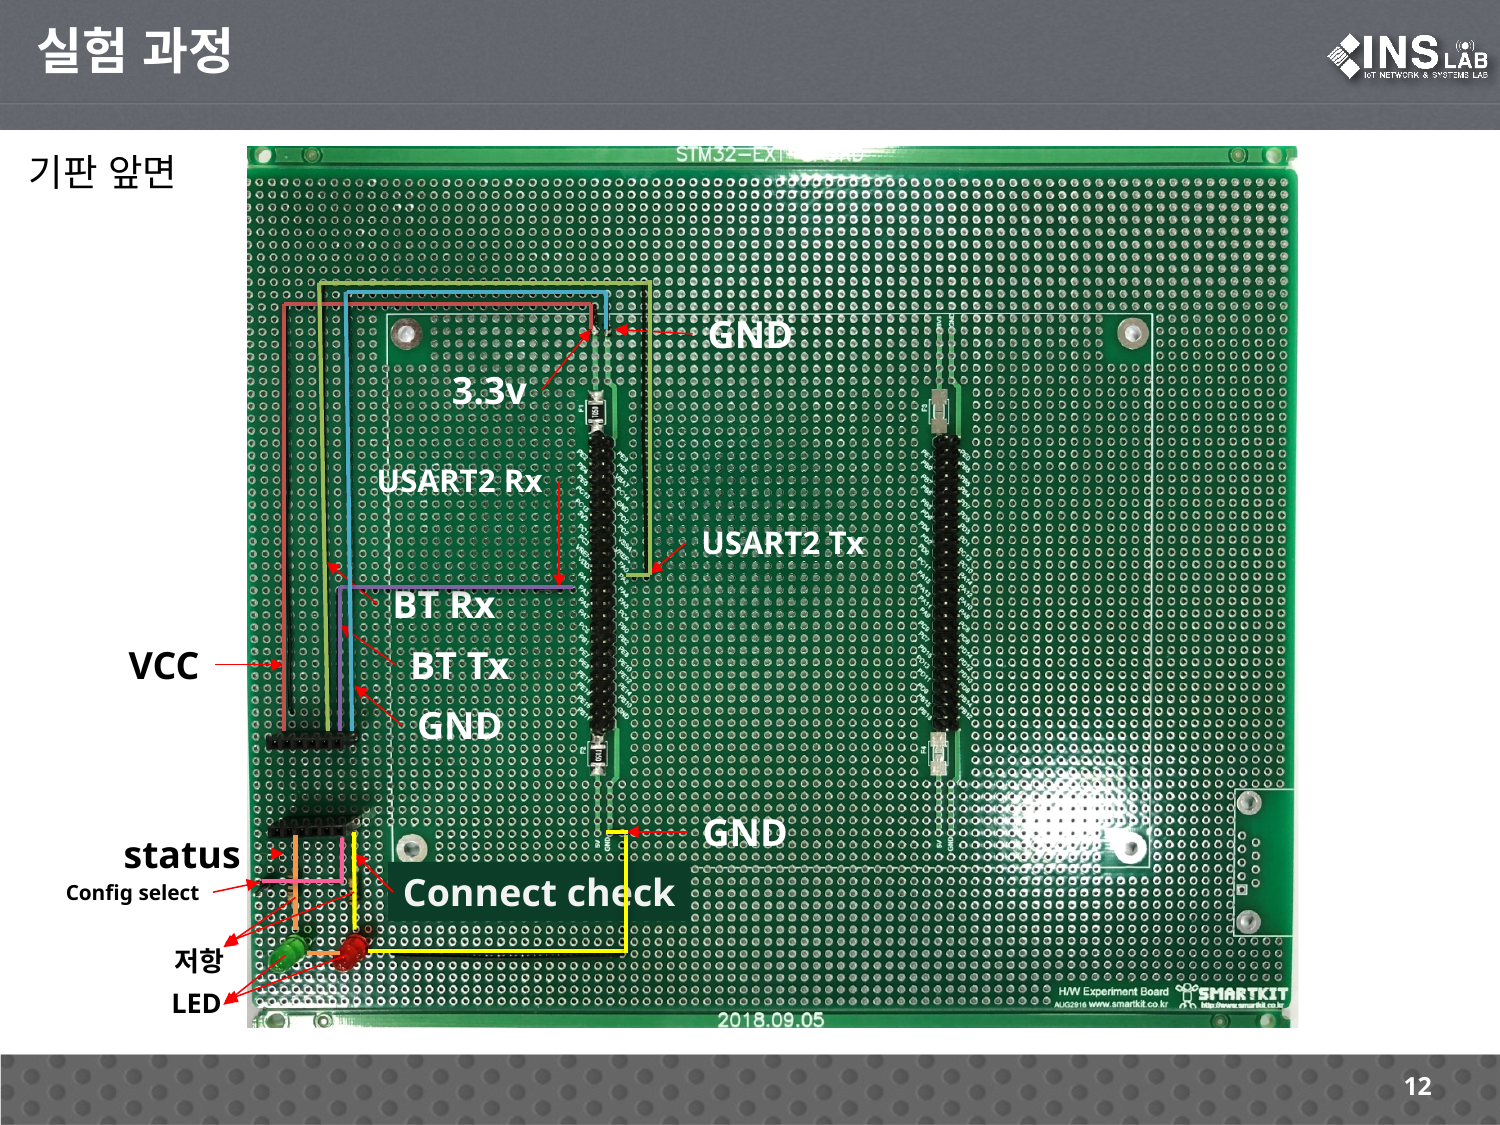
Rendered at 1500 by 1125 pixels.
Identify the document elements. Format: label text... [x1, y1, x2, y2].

picture [1327, 11, 1500, 101]
list 실험 과정 [21, 12, 550, 102]
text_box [51, 146, 1299, 1028]
text_box 기판 앞면 [13, 141, 213, 202]
slide_number 12 [1096, 1057, 1447, 1118]
